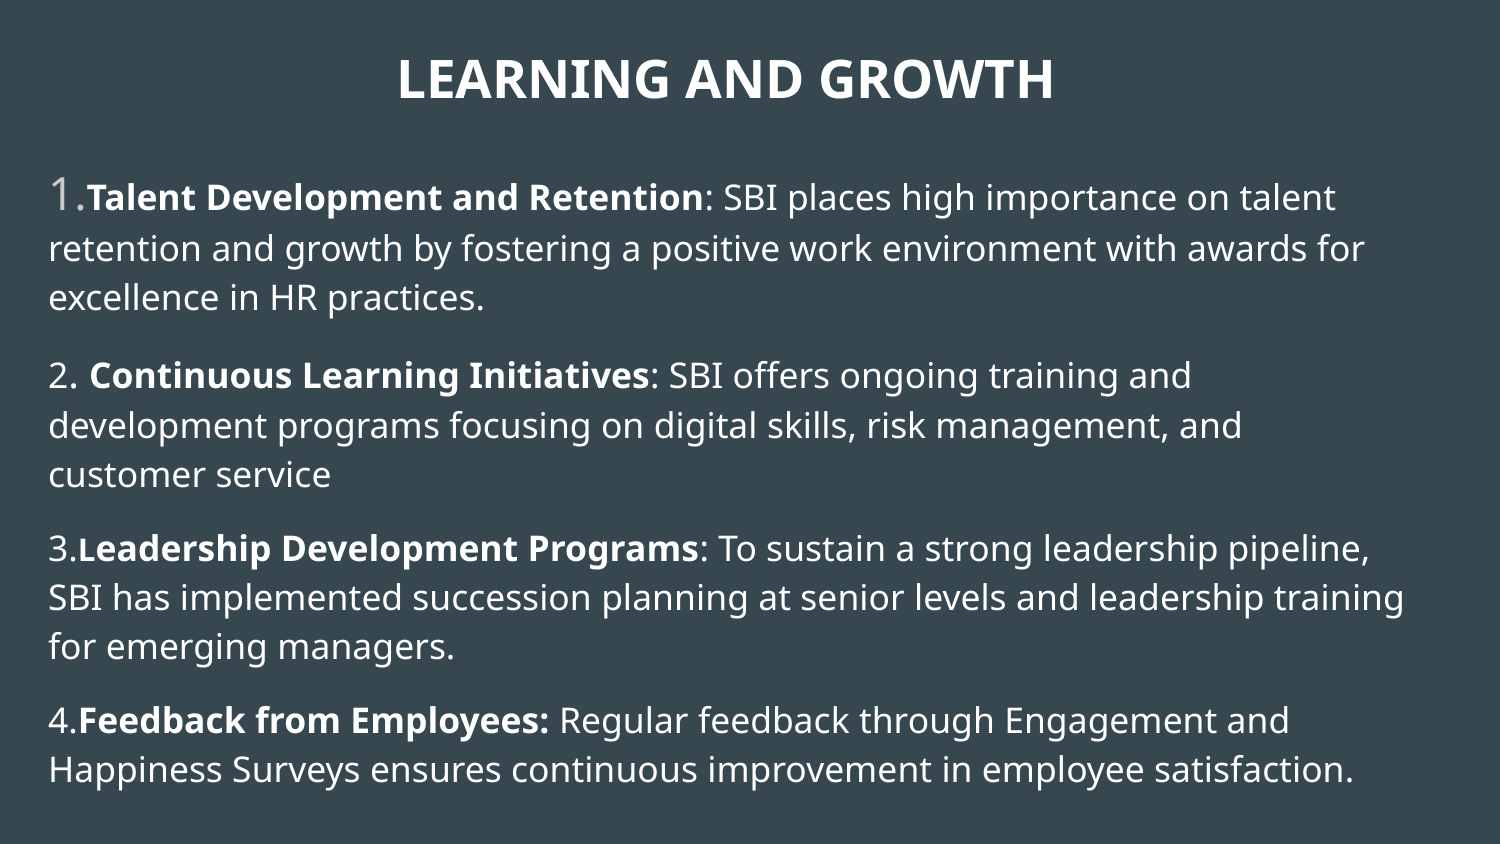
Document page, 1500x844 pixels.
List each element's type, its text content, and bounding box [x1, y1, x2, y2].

text_box 1.Talent Development and Retention: SBI places high importance on talent retention and growth by fostering a positive work environment with awards for excellence in HR practices. 2. Continuous Learning Initiatives: SBI offers ongoing training and development programs focusing on digital skills, risk management, and customer service 3.Leadership Development Programs: To sustain a strong leadership pipeline, SBI has implemented succession planning at senior levels and leadership training for emerging managers. 4.Feedback from Employees: Regular feedback through Engagement and Happiness Surveys ensures continuous improvement in employee satisfaction. [33, 141, 1422, 496]
title LEARNING AND GROWTH [51, 30, 1449, 125]
